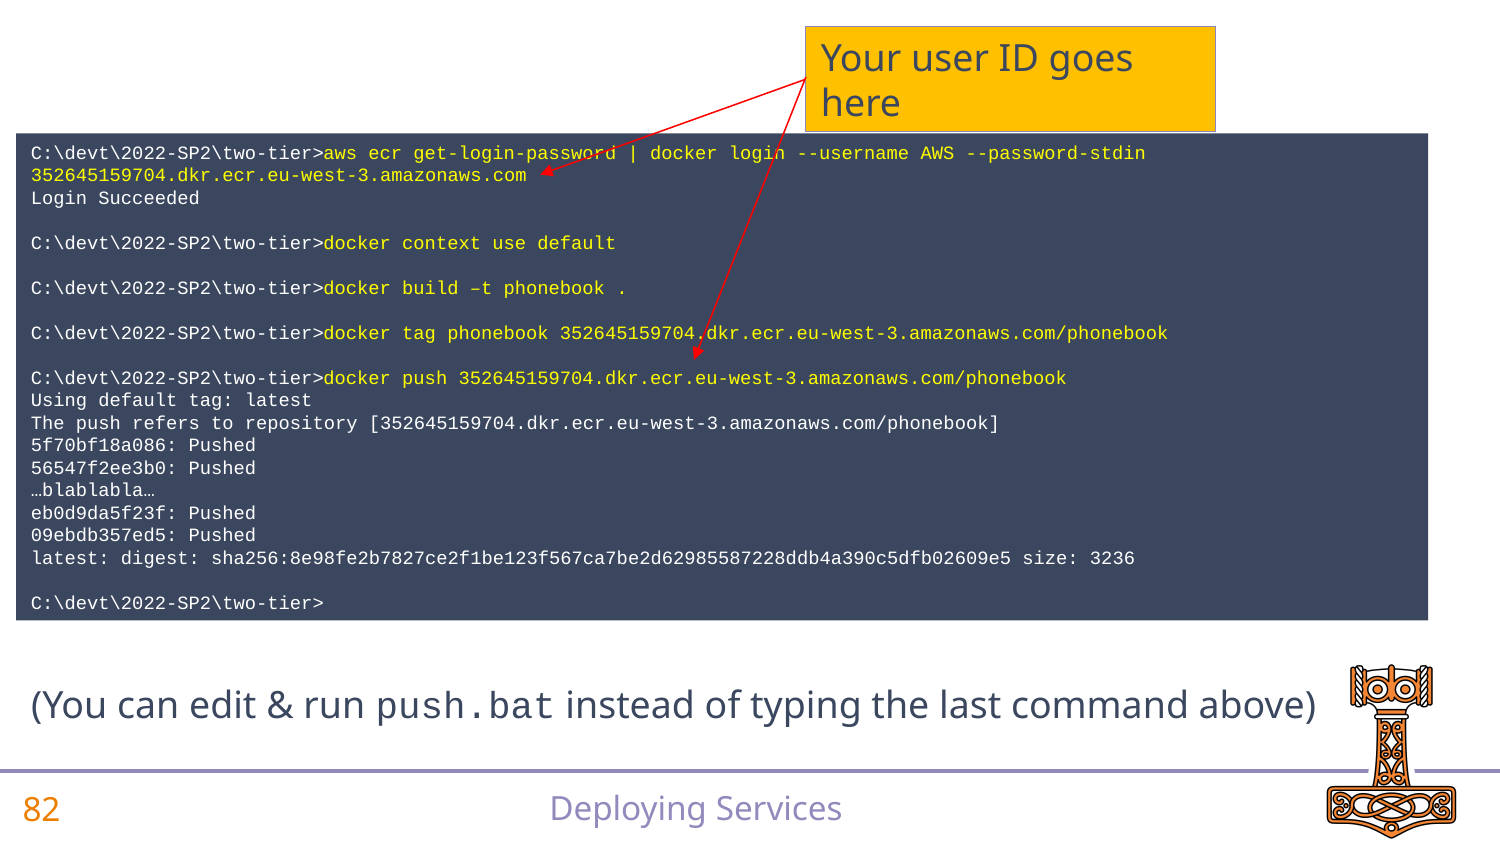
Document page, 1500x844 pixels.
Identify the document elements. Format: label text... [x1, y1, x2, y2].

text_box Your user ID goes here [805, 26, 1216, 132]
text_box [539, 56, 807, 175]
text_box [693, 76, 807, 360]
list (You can edit & run push.bat instead of typing the last command above) [16, 673, 1416, 742]
text_box C:\devt\2022-SP2\two-tier>aws ecr get-login-password | docker login --username AWS --password-stdin 352645159704.dkr.ecr.eu-west-3.amazonaws.com Login Succeeded C:\devt\2022-SP2\two-tier>docker context use default C:\devt\2022-SP2\two-tier>docker build –t phonebook . C:\devt\2022-SP2\two-tier>docker tag phonebook 352645159704.dkr.ecr.eu-west-3.amazonaws.com/phonebook C:\devt\2022-SP2\two-tier>docker push 352645159704.dkr.ecr.eu-west-3.amazonaws.com/phonebook Using default tag: latest The push refers to repository [352645159704.dkr.ecr.eu-west-3.amazonaws.com/phonebook] 5f70bf18a086: Pushed 56547f2ee3b0: Pushed …blablabla… eb0d9da5f23f: Pushed 09ebdb357ed5: Pushed latest: digest: sha256:8e98fe2b7827ce2f1be123f567ca7be2d62985587228ddb4a390c5dfb02609e5 size: 3236 C:\devt\2022-SP2\two-tier> [16, 133, 1429, 621]
picture [1320, 655, 1461, 844]
